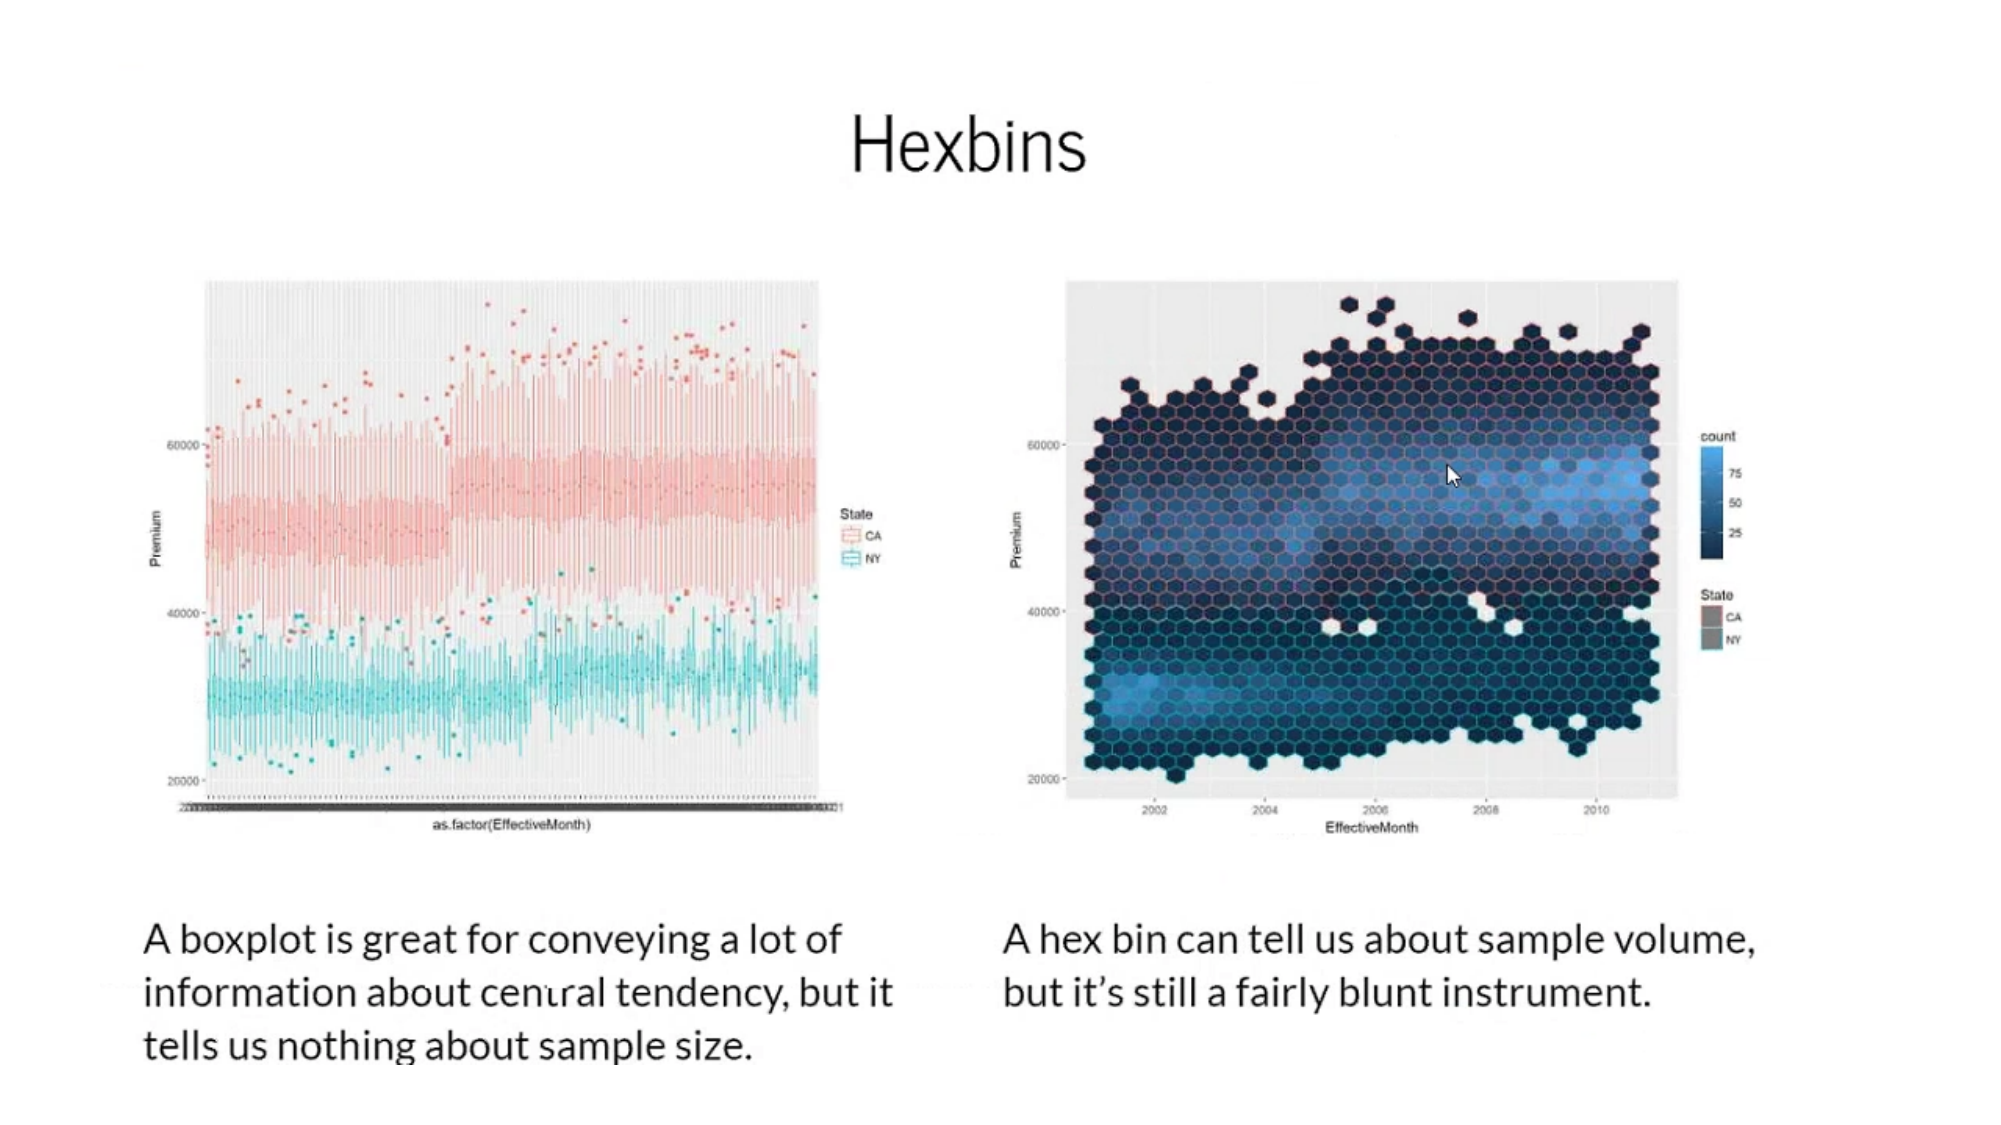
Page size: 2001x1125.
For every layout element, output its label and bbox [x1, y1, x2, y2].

picture [100, 60, 1900, 1065]
